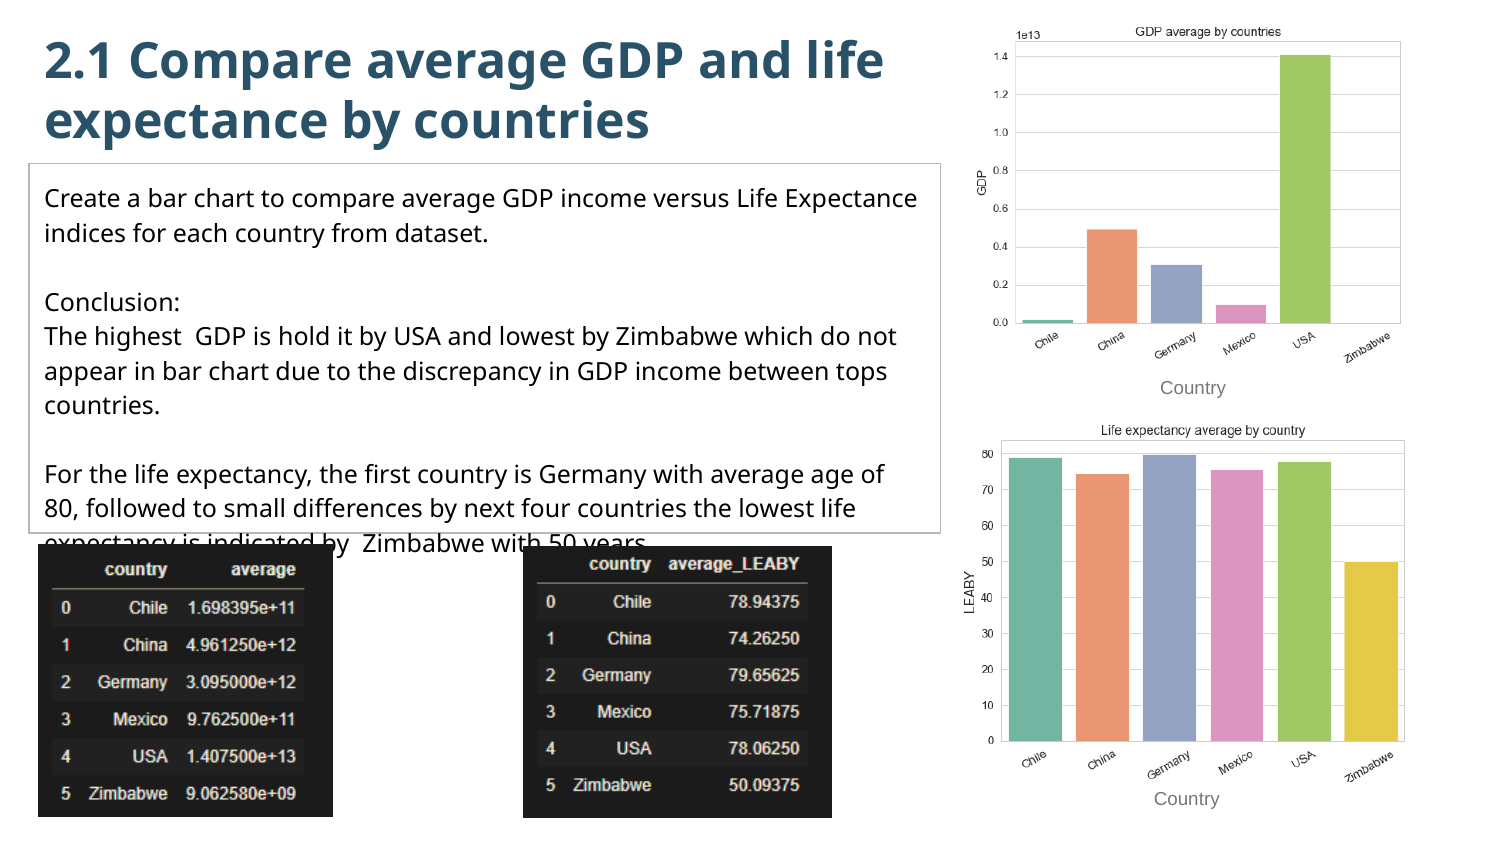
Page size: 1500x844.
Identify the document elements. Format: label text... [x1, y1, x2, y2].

text_box Country [1145, 371, 1249, 406]
picture [970, 15, 1424, 363]
text_box Country [1138, 790, 1243, 817]
text_box Create a bar chart to compare average GDP income versus Life Expectance indices for each country from dataset. Conclusion: The highest GDP is hold it by USA and lowest by Zimbabwe which do not appear in bar chart due to the discrepancy in GDP income between tops countries. For the life expectancy, the first country is Germany with average age of 80, followed to small differences by next four countries the lowest life expectancy is indicated by Zimbabwe with 50 years. [29, 163, 941, 534]
picture [37, 544, 334, 817]
text_box 2.1 Compare average GDP and life expectance by countries [29, 16, 941, 163]
picture [523, 546, 832, 818]
picture [958, 411, 1424, 782]
